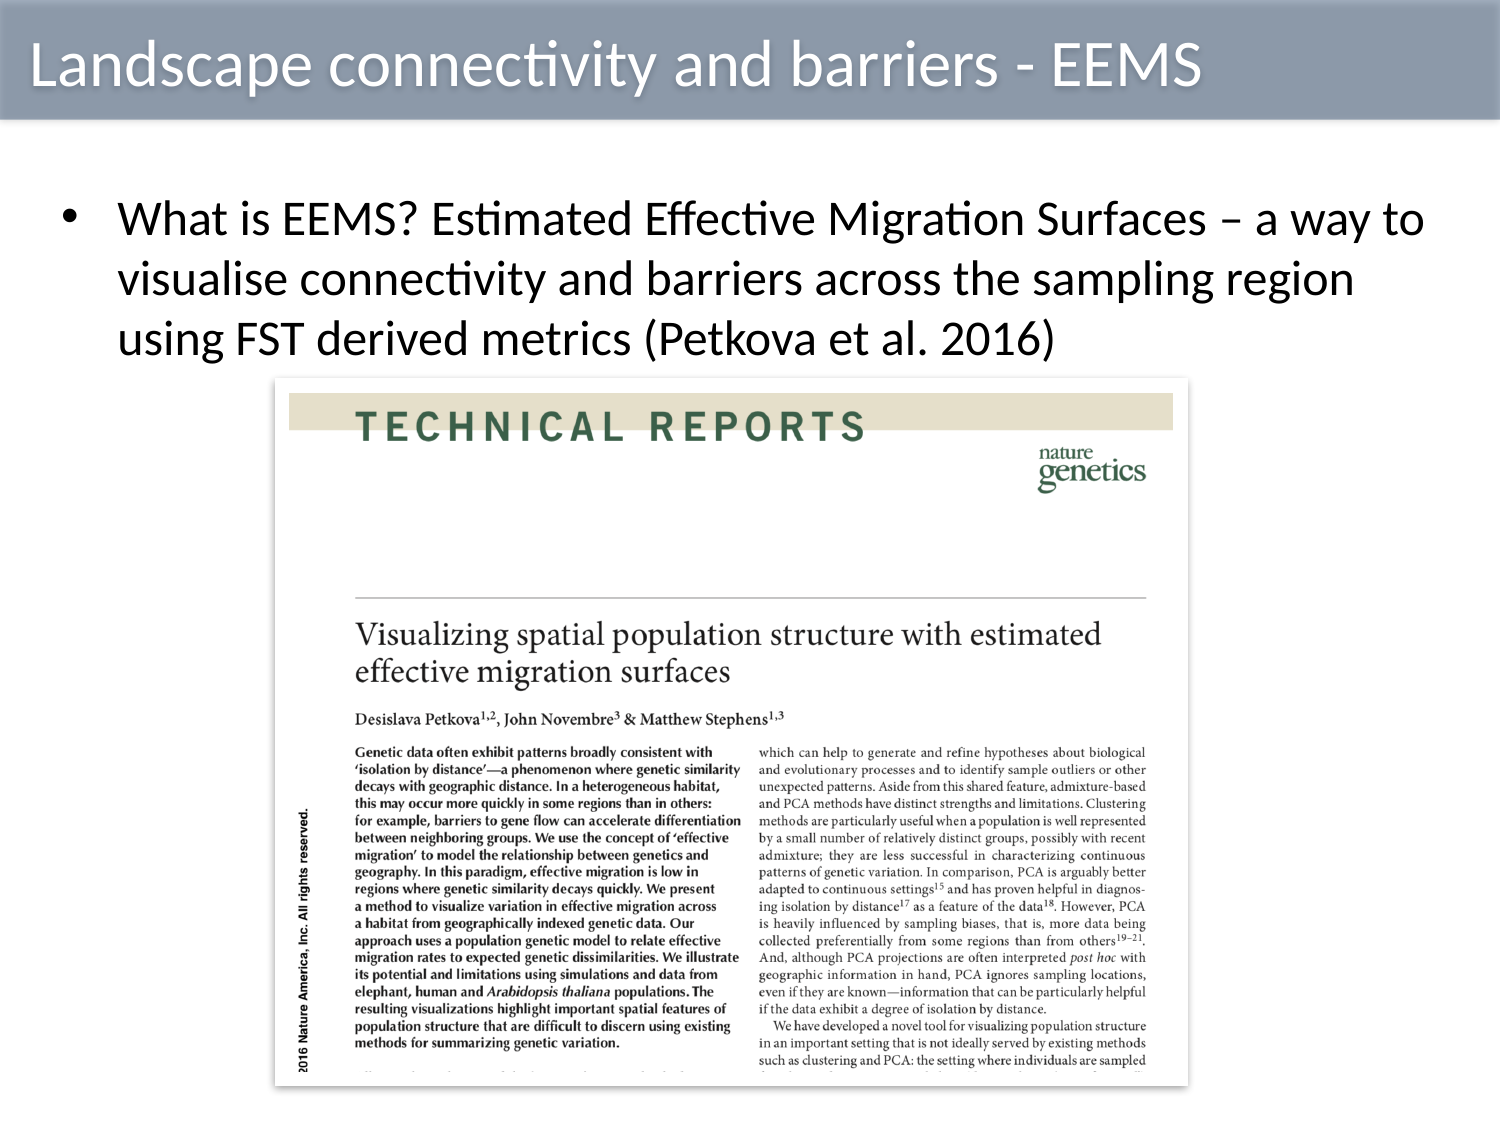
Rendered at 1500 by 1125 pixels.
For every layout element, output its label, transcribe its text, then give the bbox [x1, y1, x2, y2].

picture [289, 392, 1174, 1072]
text_box Landscape connectivity and barriers - EEMS [0, 0, 1500, 120]
text_box What is EEMS? Estimated Effective Migration Surfaces – a way to visualise connectivity and barriers across the sampling region using FST derived metrics (Petkova et al. 2016) [46, 178, 1472, 554]
